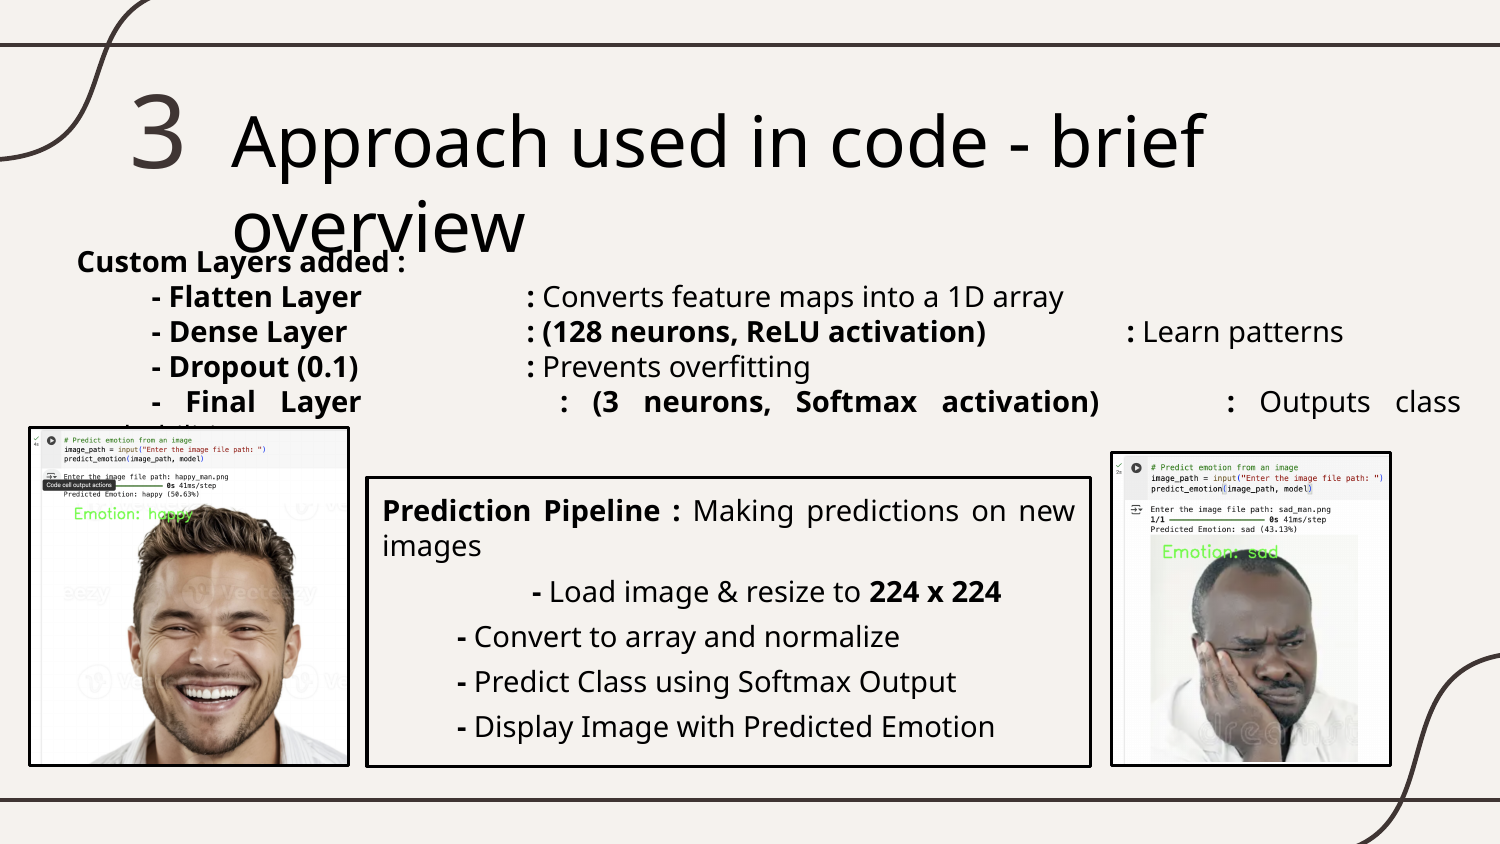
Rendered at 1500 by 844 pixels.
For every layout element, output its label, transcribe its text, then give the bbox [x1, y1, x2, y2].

text_box Prediction Pipeline : Making predictions on new images - Load image & resize to 224 x 224 - Convert to array and normalize - Predict Class using Softmax Output - Display Image with Predicted Emotion [367, 477, 1091, 767]
title 3 [61, 51, 401, 228]
picture [30, 429, 348, 765]
picture [1112, 454, 1389, 765]
subtitle Custom Layers added : - Flatten Layer : Converts feature maps into a 1D array - Dense Layer : (128 neurons, ReLU activation) : Learn patterns - Dropout (0.1) : Prevents overfitting - Final Layer : (3 neurons, Softmax activation) : Outputs class probabilities [61, 228, 1477, 442]
title Approach used in code - brief overview [401, 81, 1429, 216]
